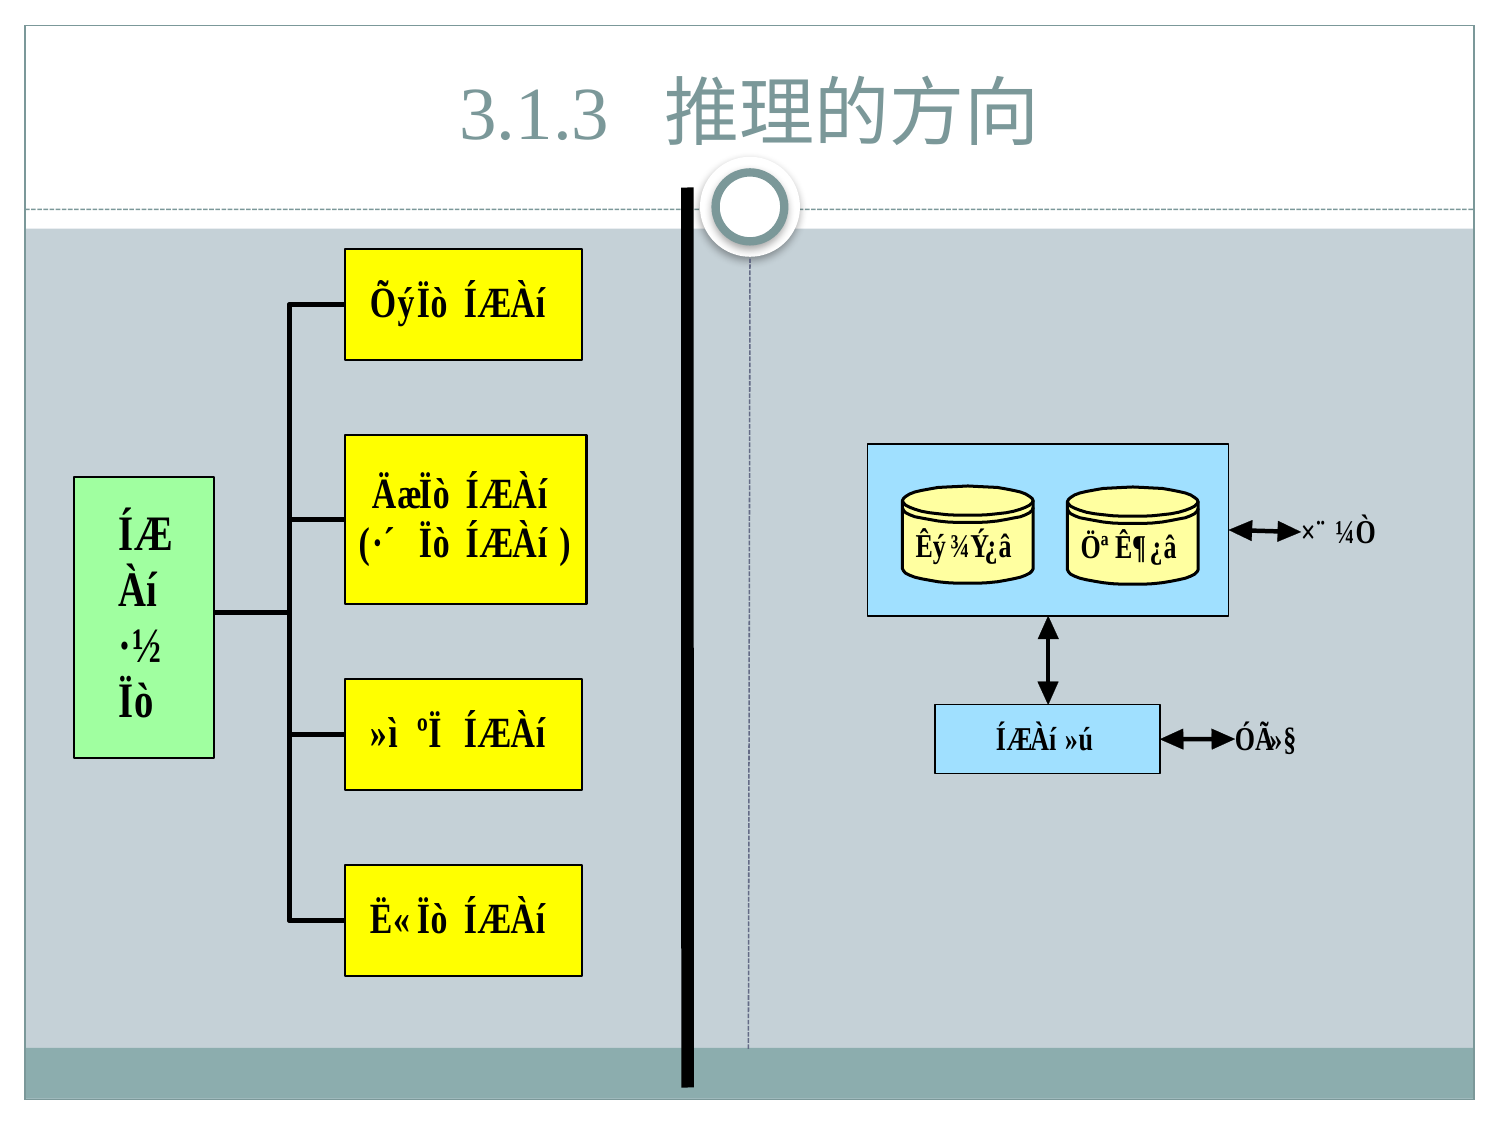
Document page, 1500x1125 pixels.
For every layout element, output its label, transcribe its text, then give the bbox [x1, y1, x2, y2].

slide_number [712, 170, 788, 243]
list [859, 436, 1378, 782]
title 3.1.3 推理的方向 [49, 37, 1450, 163]
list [62, 237, 598, 988]
